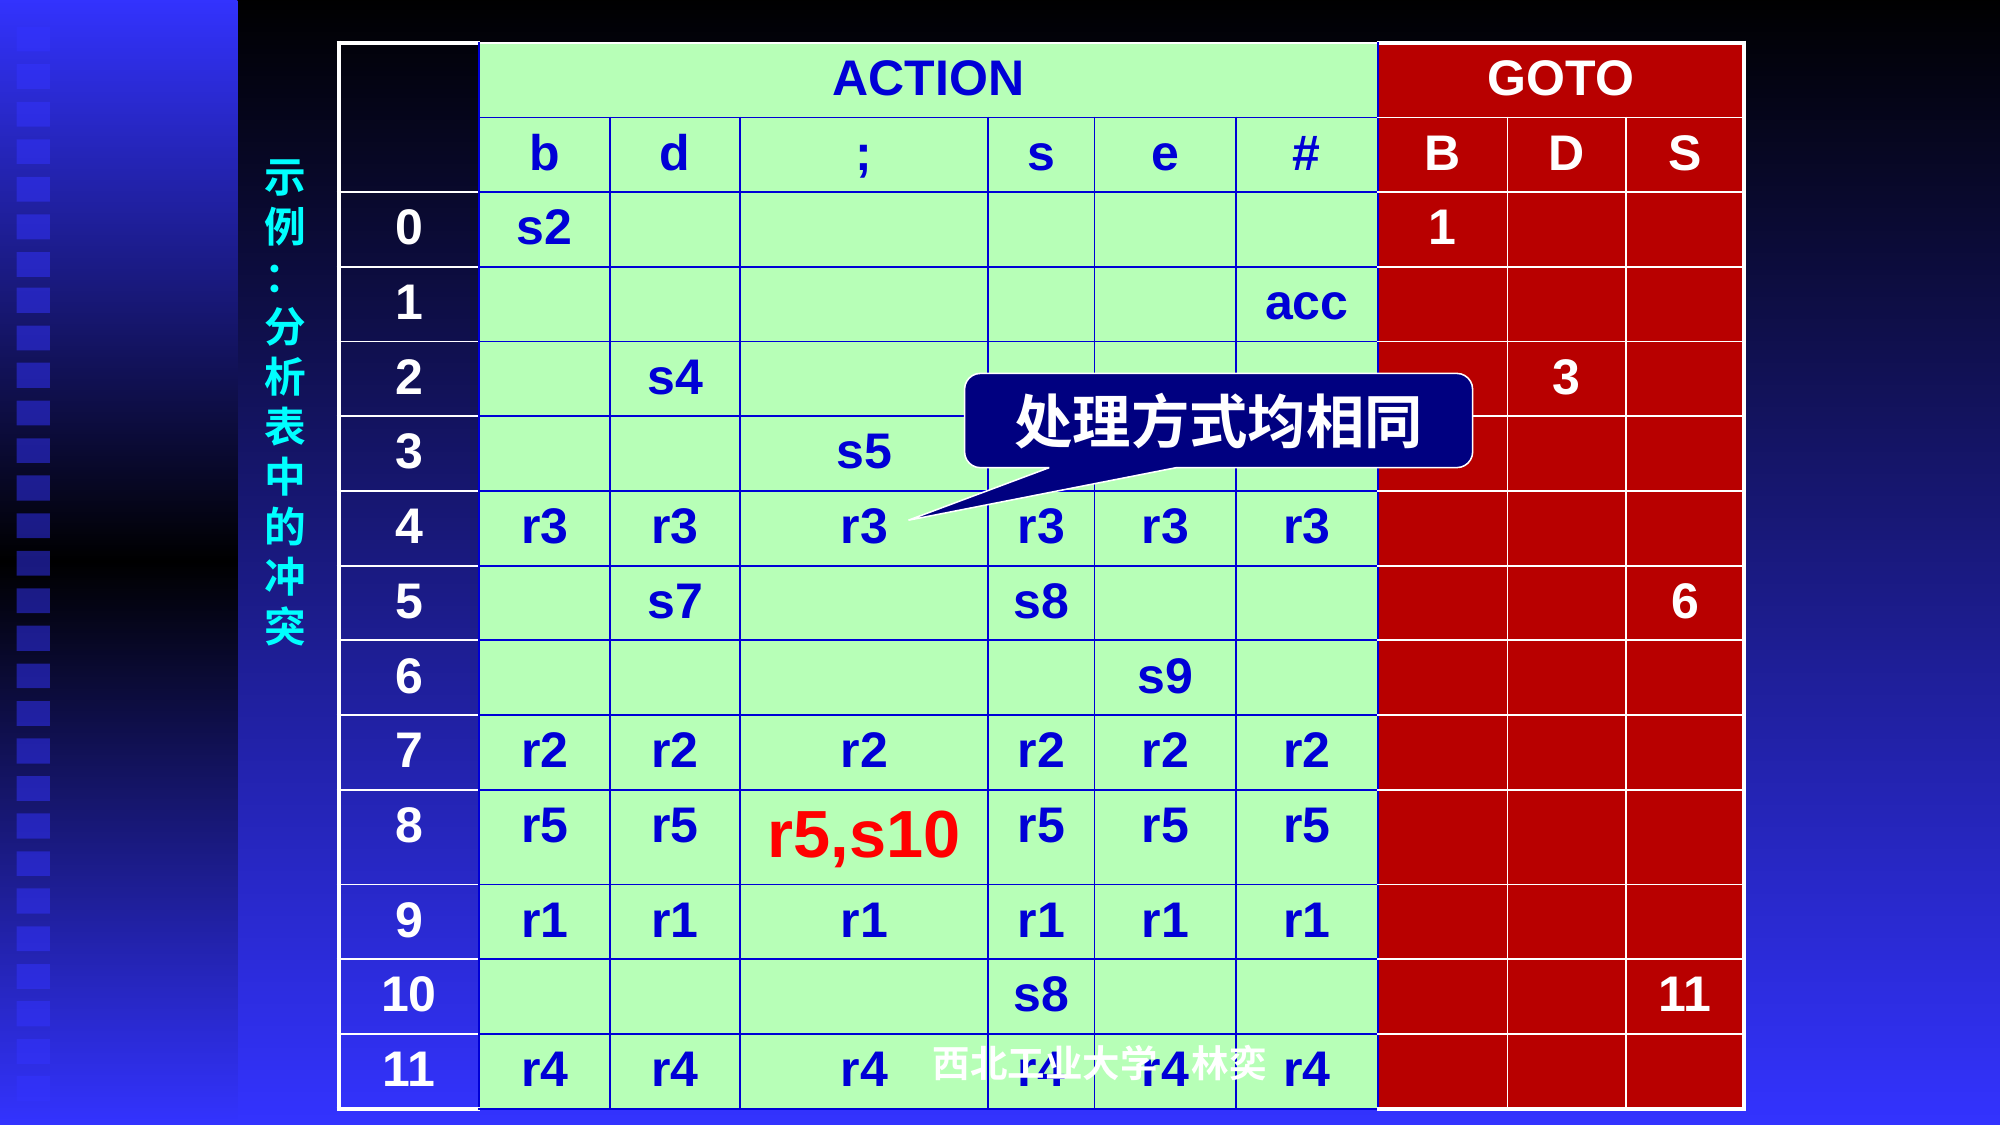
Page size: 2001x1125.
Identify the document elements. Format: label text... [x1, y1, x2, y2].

slide_number [1533, 1024, 1951, 1101]
table_cell [1379, 417, 1507, 490]
table_cell [1095, 468, 1235, 490]
table_cell r1 [611, 885, 739, 958]
table_cell s8 [989, 960, 1094, 1024]
table_cell [1379, 1035, 1507, 1107]
table_cell [741, 193, 987, 266]
table_cell [741, 567, 987, 639]
table_cell r3 [741, 492, 987, 565]
table_cell [611, 268, 739, 341]
table_cell [1508, 641, 1625, 714]
table_cell [989, 342, 1094, 373]
table_cell r1 [480, 885, 609, 958]
table_cell r3 [1237, 492, 1377, 565]
table_cell B [1379, 118, 1507, 191]
table_cell r1 [741, 885, 987, 958]
table_cell b [480, 118, 609, 191]
table_cell [1237, 960, 1377, 1024]
table_cell [1627, 417, 1742, 490]
table_cell r5 [989, 791, 1094, 884]
table_cell 3 [1508, 342, 1625, 415]
table_cell [1095, 342, 1235, 373]
table_cell [1237, 641, 1377, 714]
table_cell [611, 960, 739, 1033]
table_cell 0 [341, 193, 478, 266]
table_cell [480, 417, 609, 490]
table_cell [741, 268, 987, 341]
table_cell [741, 342, 987, 415]
table_cell D [1508, 118, 1625, 191]
table_cell [1508, 791, 1625, 884]
footer 西北工业大学 林奕 [783, 1024, 1417, 1101]
table_cell r3 [989, 492, 1094, 565]
table_cell [1379, 567, 1507, 639]
table_cell r5 [1095, 791, 1235, 884]
table_cell [1095, 960, 1235, 1024]
table_cell r2 [1095, 716, 1235, 789]
table_cell S [1627, 118, 1742, 191]
table_cell [1508, 492, 1625, 565]
table_cell [611, 193, 739, 266]
table_cell r5 [1237, 791, 1377, 884]
table_cell r2 [741, 716, 987, 789]
table_cell r3 [480, 492, 609, 565]
table_cell r1 [1095, 885, 1235, 958]
table_cell [1379, 716, 1507, 789]
table_cell r2 [611, 716, 739, 789]
table_cell [1508, 960, 1625, 1033]
table_cell [1379, 641, 1507, 714]
table_cell e [1095, 118, 1235, 191]
title 示例：分析表中的冲突 [249, 113, 333, 688]
table_cell 1 [341, 268, 478, 341]
table_cell [1237, 468, 1377, 490]
table_cell [1508, 716, 1625, 789]
table_cell r4 [480, 1035, 609, 1108]
table_cell 2 [341, 342, 478, 415]
table_cell 10 [341, 960, 478, 1033]
table_cell 1 [1379, 193, 1507, 266]
table_header [341, 45, 478, 191]
table_cell [989, 468, 1045, 489]
table_cell [1379, 492, 1507, 565]
table_cell [1068, 484, 1094, 490]
table_header GOTO [1379, 45, 1742, 117]
table_cell 11 [1627, 960, 1742, 1024]
table_cell 6 [1627, 567, 1742, 639]
table_cell [1627, 193, 1742, 266]
table_cell [1508, 417, 1625, 490]
table_cell [1095, 268, 1235, 341]
table_cell [1379, 342, 1507, 415]
table_cell [1508, 567, 1625, 639]
table_cell r1 [1237, 885, 1377, 958]
table_cell # [1237, 118, 1377, 191]
table_cell r3 [611, 492, 739, 565]
table_cell acc [1237, 268, 1377, 341]
table_cell ; [741, 118, 987, 191]
table_cell s8 [989, 567, 1094, 639]
table_cell [1095, 193, 1235, 266]
table_cell [1627, 268, 1742, 341]
table_cell [989, 268, 1094, 341]
table_cell [1627, 641, 1742, 714]
table_cell [741, 641, 987, 714]
table_cell r5 [611, 791, 739, 884]
table_cell s5 [741, 417, 987, 490]
table_cell [1379, 885, 1507, 958]
table_cell r4 [989, 1101, 1094, 1108]
table_cell 8 [341, 791, 478, 884]
table_cell [480, 960, 609, 1033]
table_cell [1508, 268, 1625, 341]
table_cell r4 [1237, 1101, 1377, 1108]
table_cell [1627, 1101, 1742, 1107]
table_cell 11 [341, 1035, 478, 1107]
text_box 处理方式均相同 [908, 373, 1473, 521]
table_cell r4 [611, 1035, 739, 1108]
table_cell [1627, 716, 1742, 789]
table_cell [1627, 342, 1742, 415]
table_cell [1627, 885, 1742, 958]
table_cell [480, 567, 609, 639]
table_header ACTION [480, 44, 1377, 117]
table_cell [741, 960, 987, 1033]
table_cell [1379, 960, 1507, 1033]
table_cell [480, 268, 609, 341]
table_cell [1237, 342, 1377, 373]
table_cell [1237, 567, 1377, 639]
table_cell s2 [480, 193, 609, 266]
table_cell 9 [341, 885, 478, 958]
table_cell s9 [1095, 641, 1235, 714]
table_cell 5 [341, 567, 478, 639]
table_cell 6 [341, 641, 478, 714]
table_cell s [989, 118, 1094, 191]
table_cell 3 [341, 417, 478, 490]
table_cell r2 [1237, 716, 1377, 789]
table_cell [480, 342, 609, 415]
table_cell r5,s10 [741, 791, 987, 884]
table_cell [1508, 1035, 1625, 1107]
table_cell [1095, 567, 1235, 639]
table_cell r2 [989, 716, 1094, 789]
table_cell r5 [480, 791, 609, 884]
table_cell s4 [611, 342, 739, 415]
table_cell r1 [989, 885, 1094, 958]
table_cell s7 [611, 567, 739, 639]
table_cell [1627, 492, 1742, 565]
table_cell [611, 417, 739, 490]
table_cell [611, 641, 739, 714]
table_cell [1508, 885, 1625, 958]
table_cell [1379, 791, 1507, 884]
table_cell [1379, 268, 1507, 341]
table_cell [480, 641, 609, 714]
table_cell r2 [480, 716, 609, 789]
table_cell r4 [1095, 1101, 1235, 1108]
table_cell r3 [1095, 492, 1235, 565]
table_cell [989, 641, 1094, 714]
table_cell d [611, 118, 739, 191]
table_cell [1627, 791, 1742, 884]
table_cell 7 [341, 716, 478, 789]
table_cell [1508, 193, 1625, 266]
table_cell [1237, 193, 1377, 266]
table_cell r4 [741, 1035, 987, 1108]
table_cell 4 [341, 492, 478, 565]
